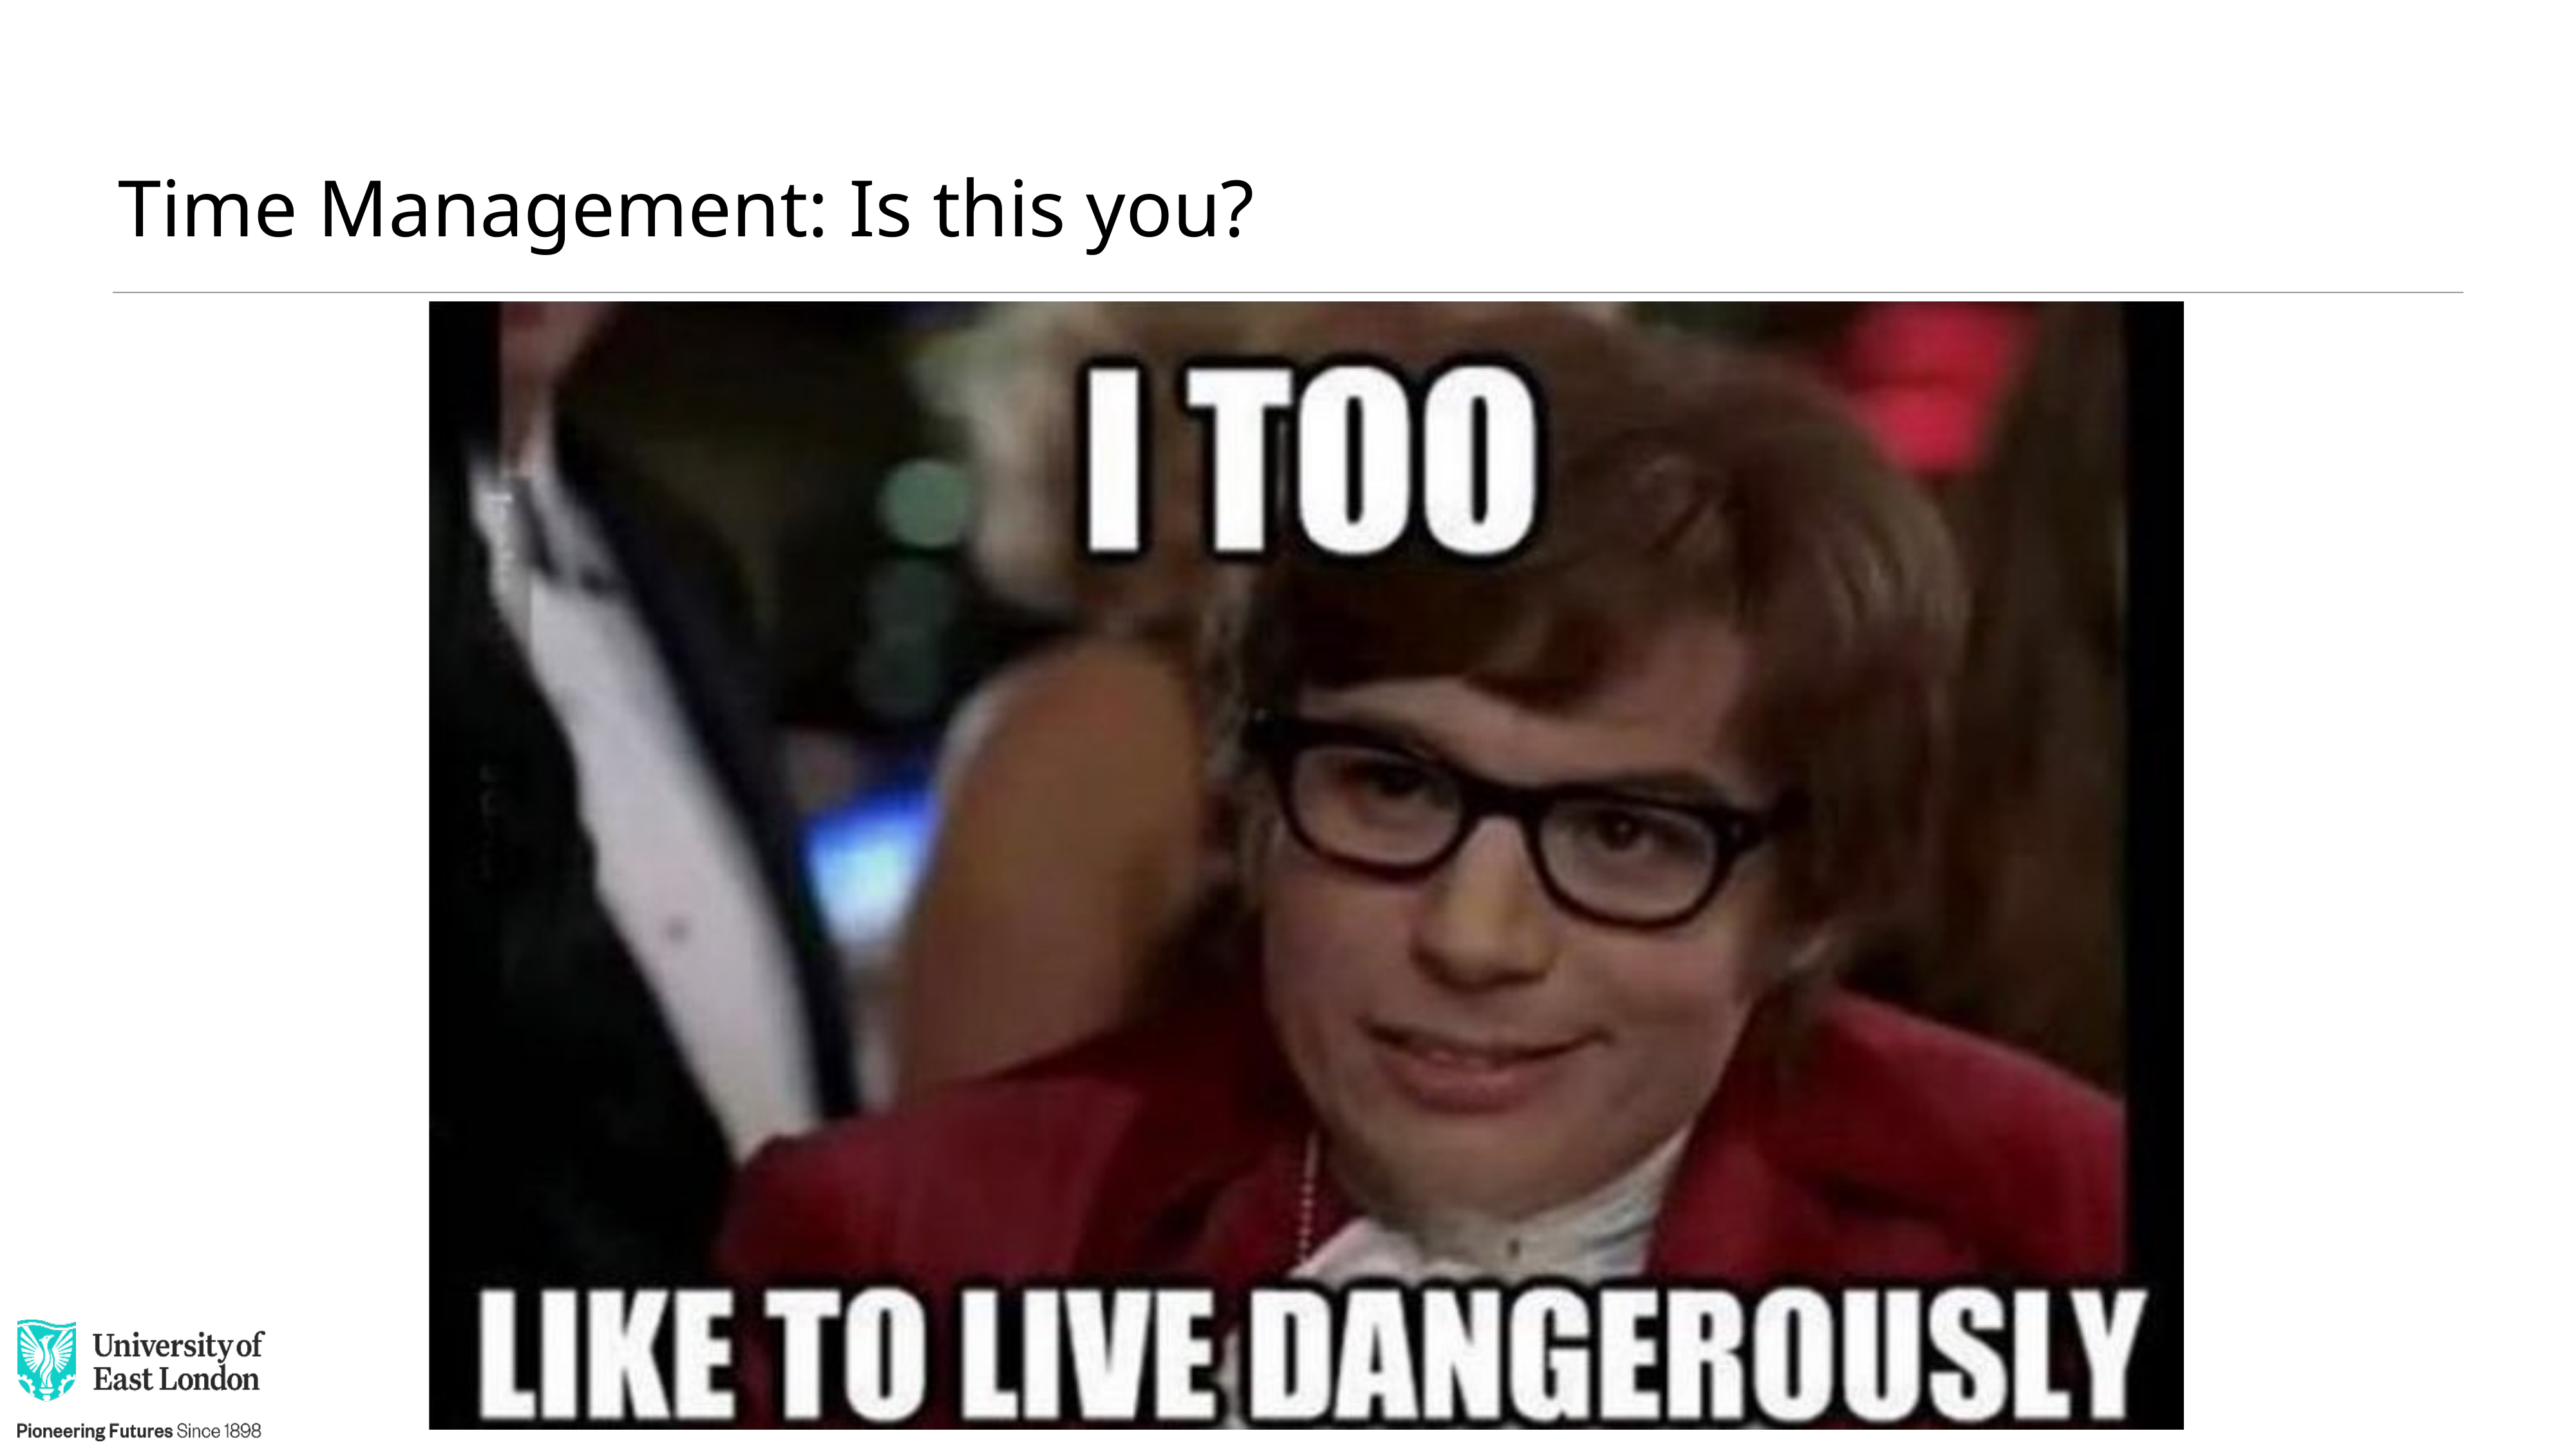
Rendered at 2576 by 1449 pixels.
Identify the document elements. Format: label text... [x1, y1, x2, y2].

picture [429, 301, 2184, 1430]
picture [17, 1320, 265, 1441]
title Time Management: Is this you? [112, 49, 2463, 258]
